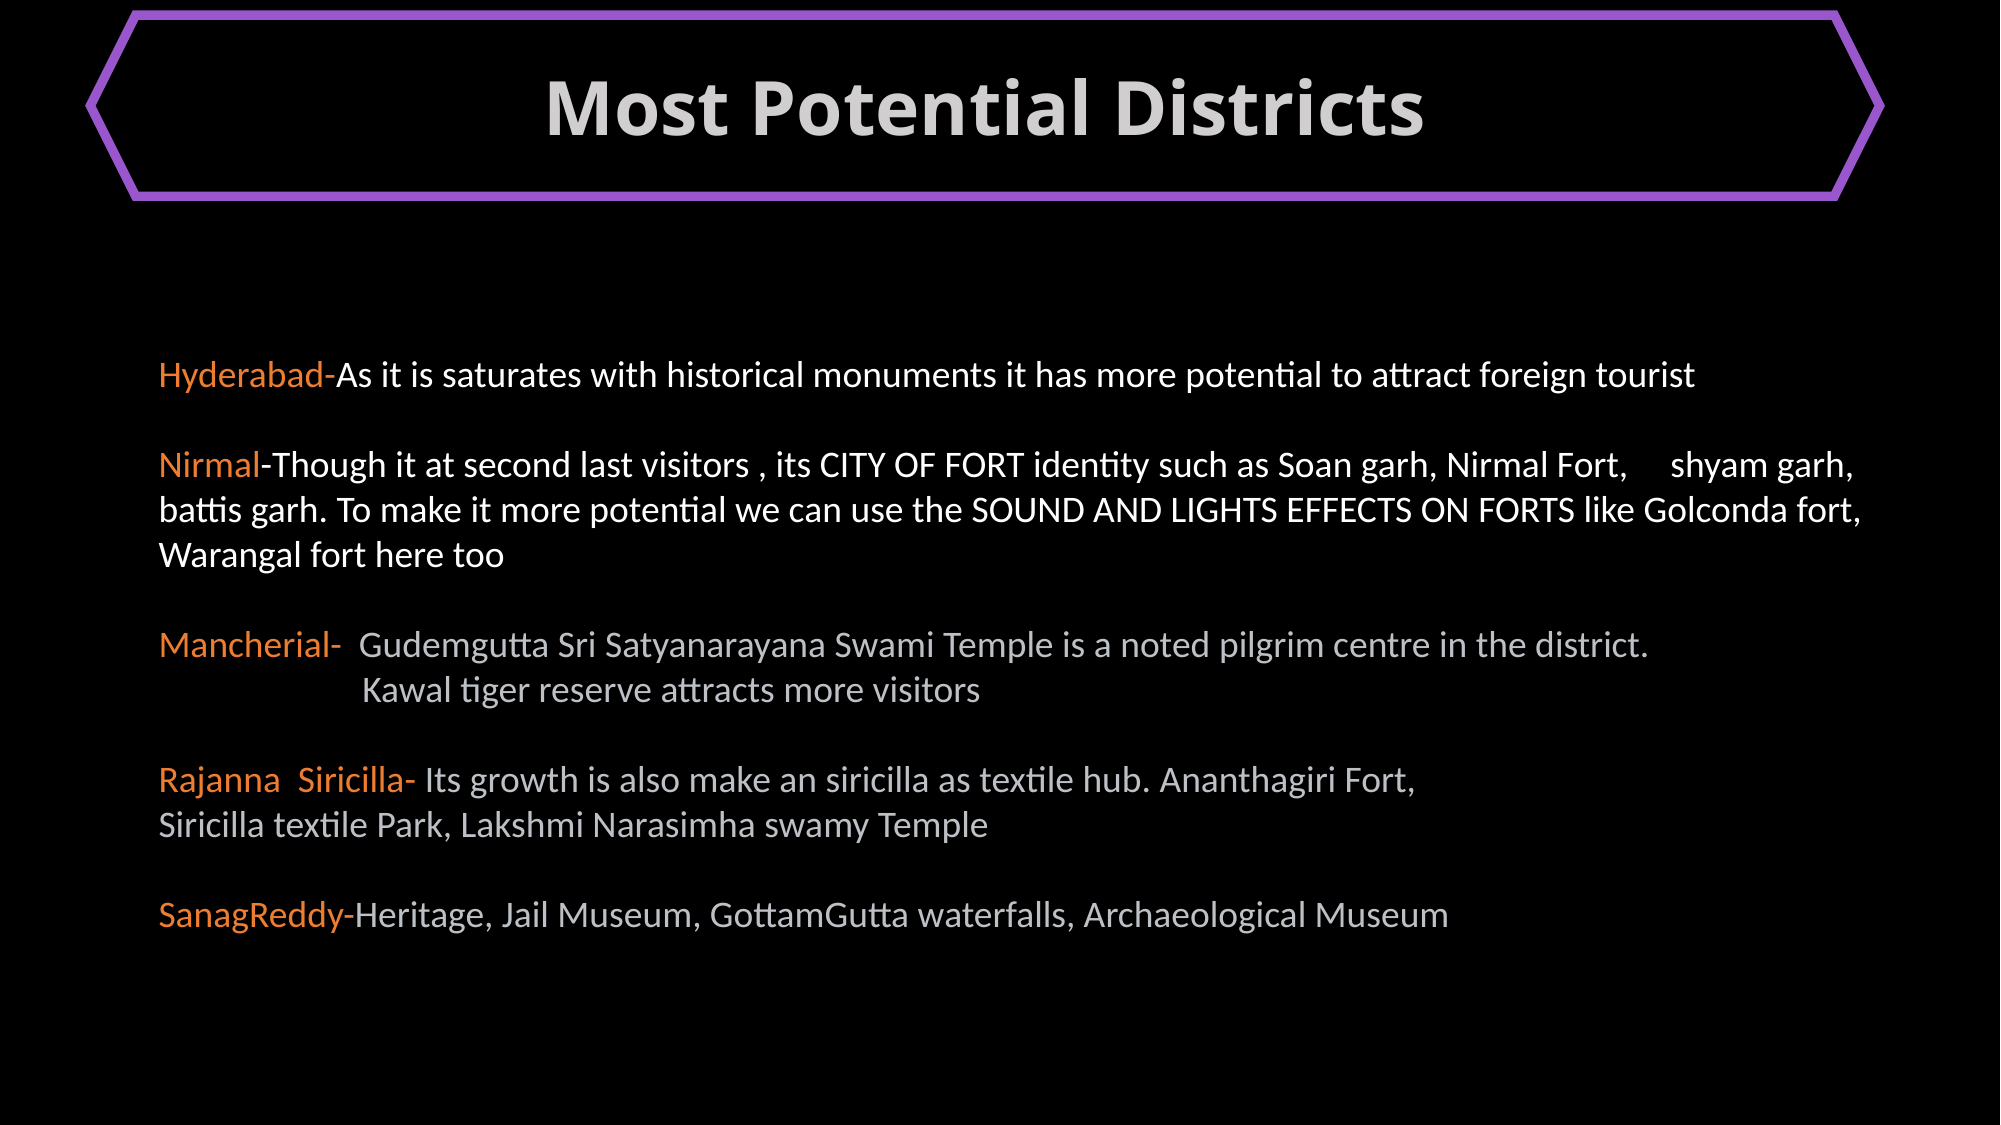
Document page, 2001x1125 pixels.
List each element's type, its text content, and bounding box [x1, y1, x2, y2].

text_box Hyderabad-As it is saturates with historical monuments it has more potential to attract foreign tourist Nirmal-Though it at second last visitors , its CITY OF FORT identity such as Soan garh, Nirmal Fort, shyam garh, battis garh. To make it more potential we can use the SOUND AND LIGHTS EFFECTS ON FORTS like Golconda fort, Warangal fort here too Mancherial- Gudemgutta Sri Satyanarayana Swami Temple is a noted pilgrim centre in the district. Kawal tiger reserve attracts more visitors Rajanna Siricilla- Its growth is also make an siricilla as textile hub. Ananthagiri Fort, Siricilla textile Park, Lakshmi Narasimha swamy Temple SanagReddy-Heritage, Jail Museum, GottamGutta waterfalls, Archaeological Museum [143, 342, 1899, 987]
text_box Most Potential Districts [89, 14, 1881, 198]
